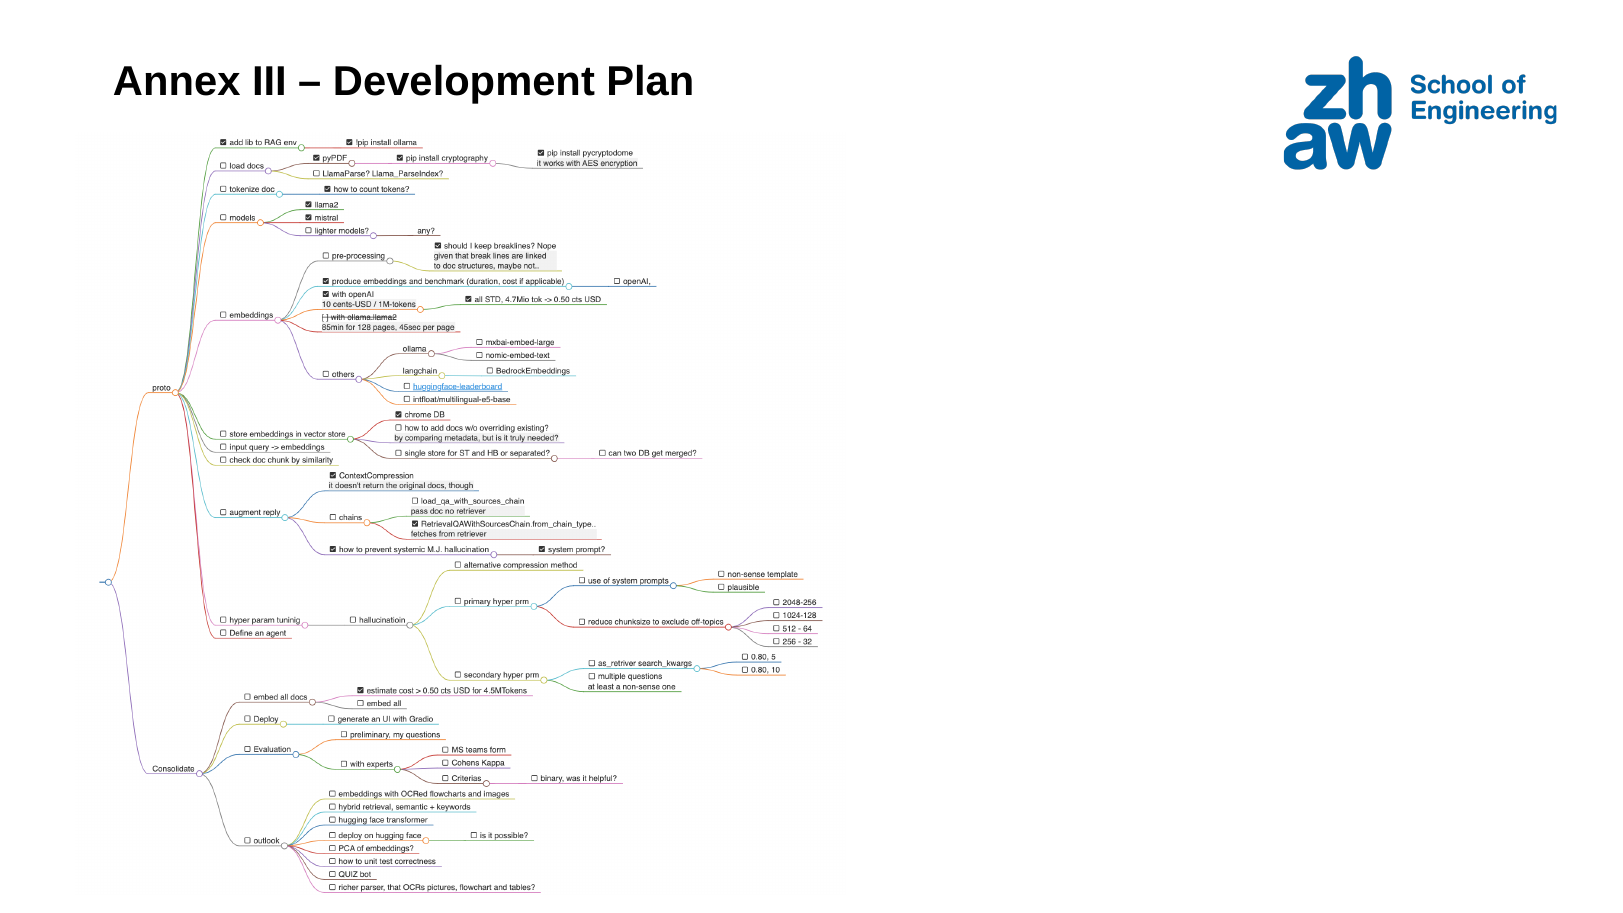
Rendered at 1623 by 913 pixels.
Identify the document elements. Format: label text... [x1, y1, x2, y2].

picture [1283, 45, 1557, 170]
title Annex III – Development Plan [112, 53, 1281, 164]
picture [75, 132, 846, 895]
